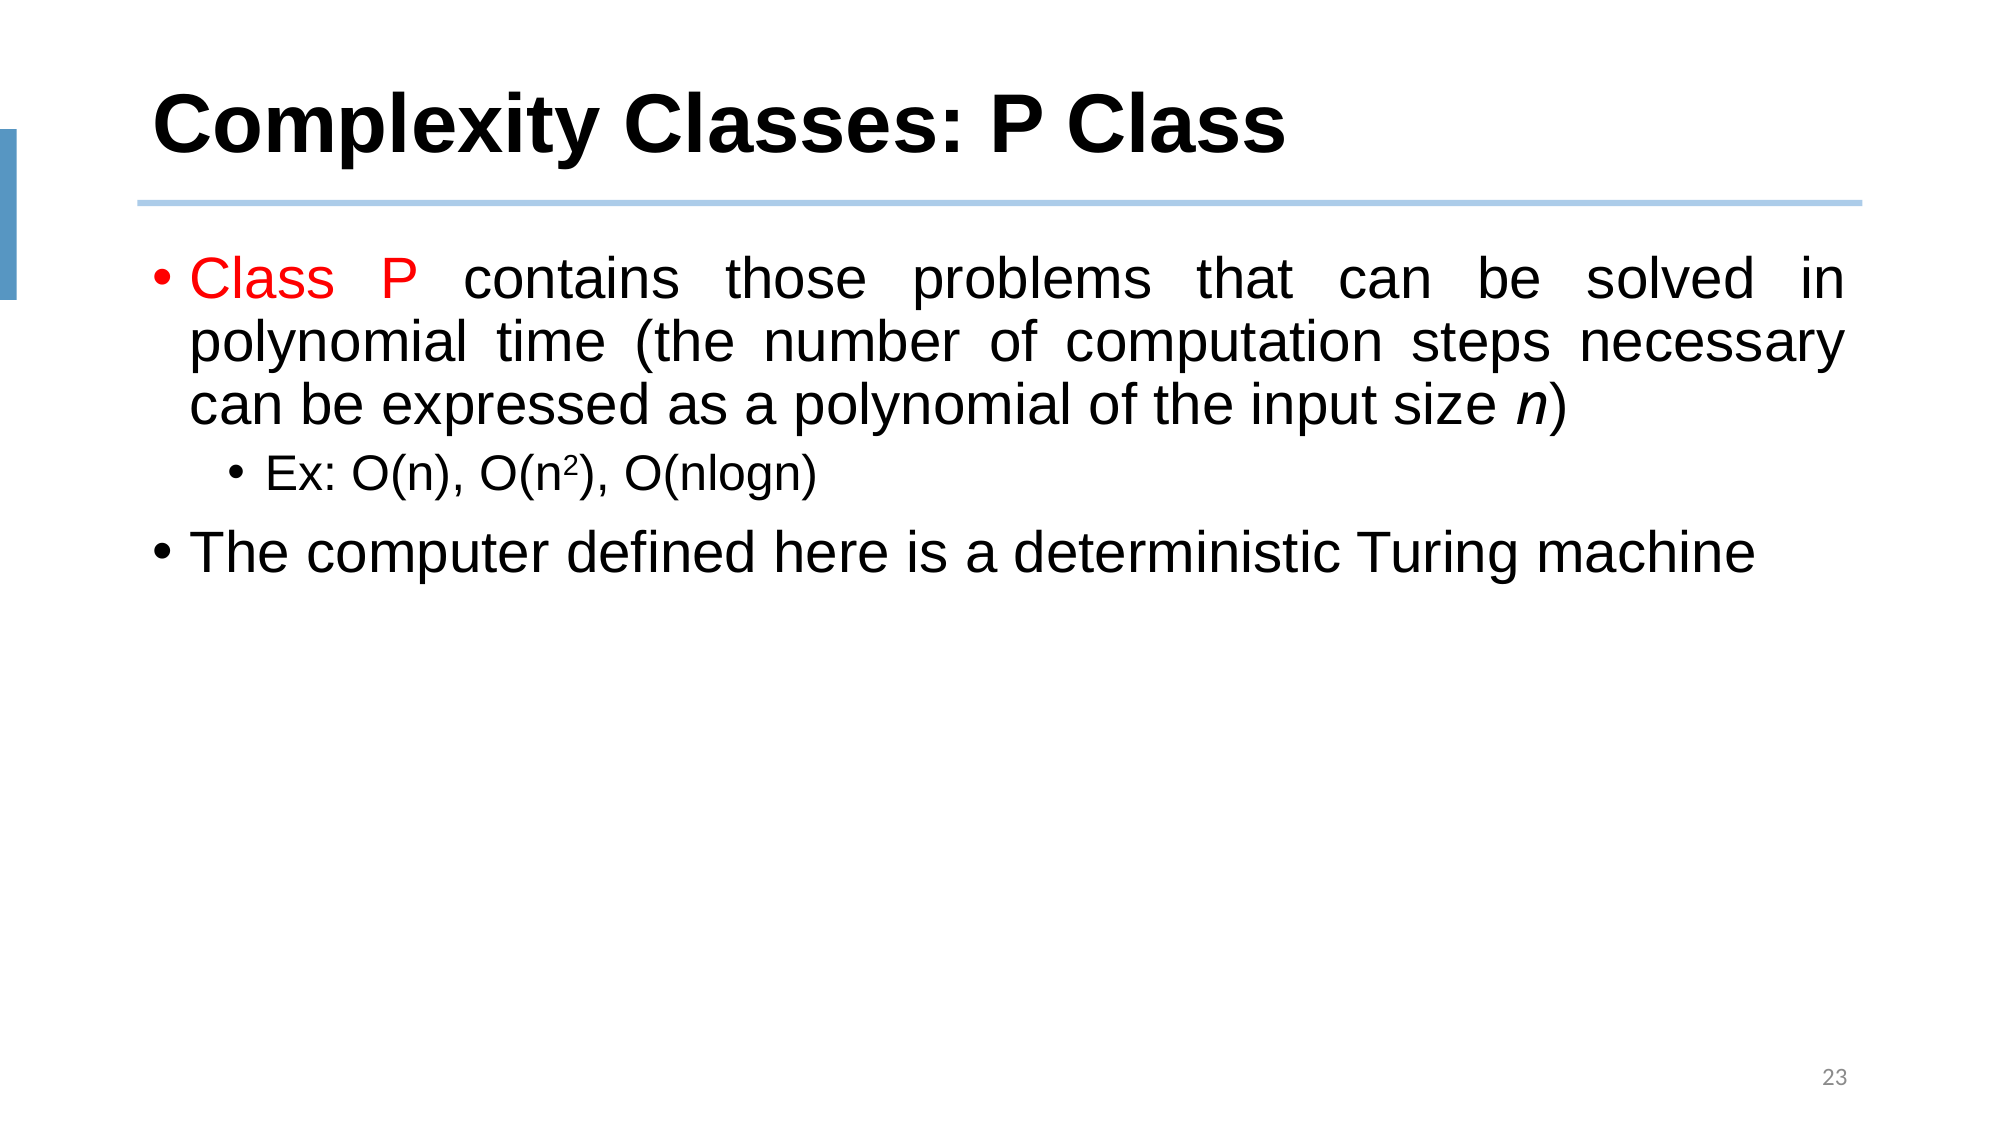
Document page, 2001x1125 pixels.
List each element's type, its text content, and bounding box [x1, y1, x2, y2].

list Class P contains those problems that can be solved in polynomial time (the number of computation steps necessary can be expressed as a polynomial of the input size n) Ex: O(n), O(n2), O(nlogn) The computer defined here is a deterministic Turing machine [137, 240, 1863, 1014]
title Complexity Classes: P Class [137, 42, 1863, 208]
slide_number 23 [1512, 1045, 1863, 1106]
